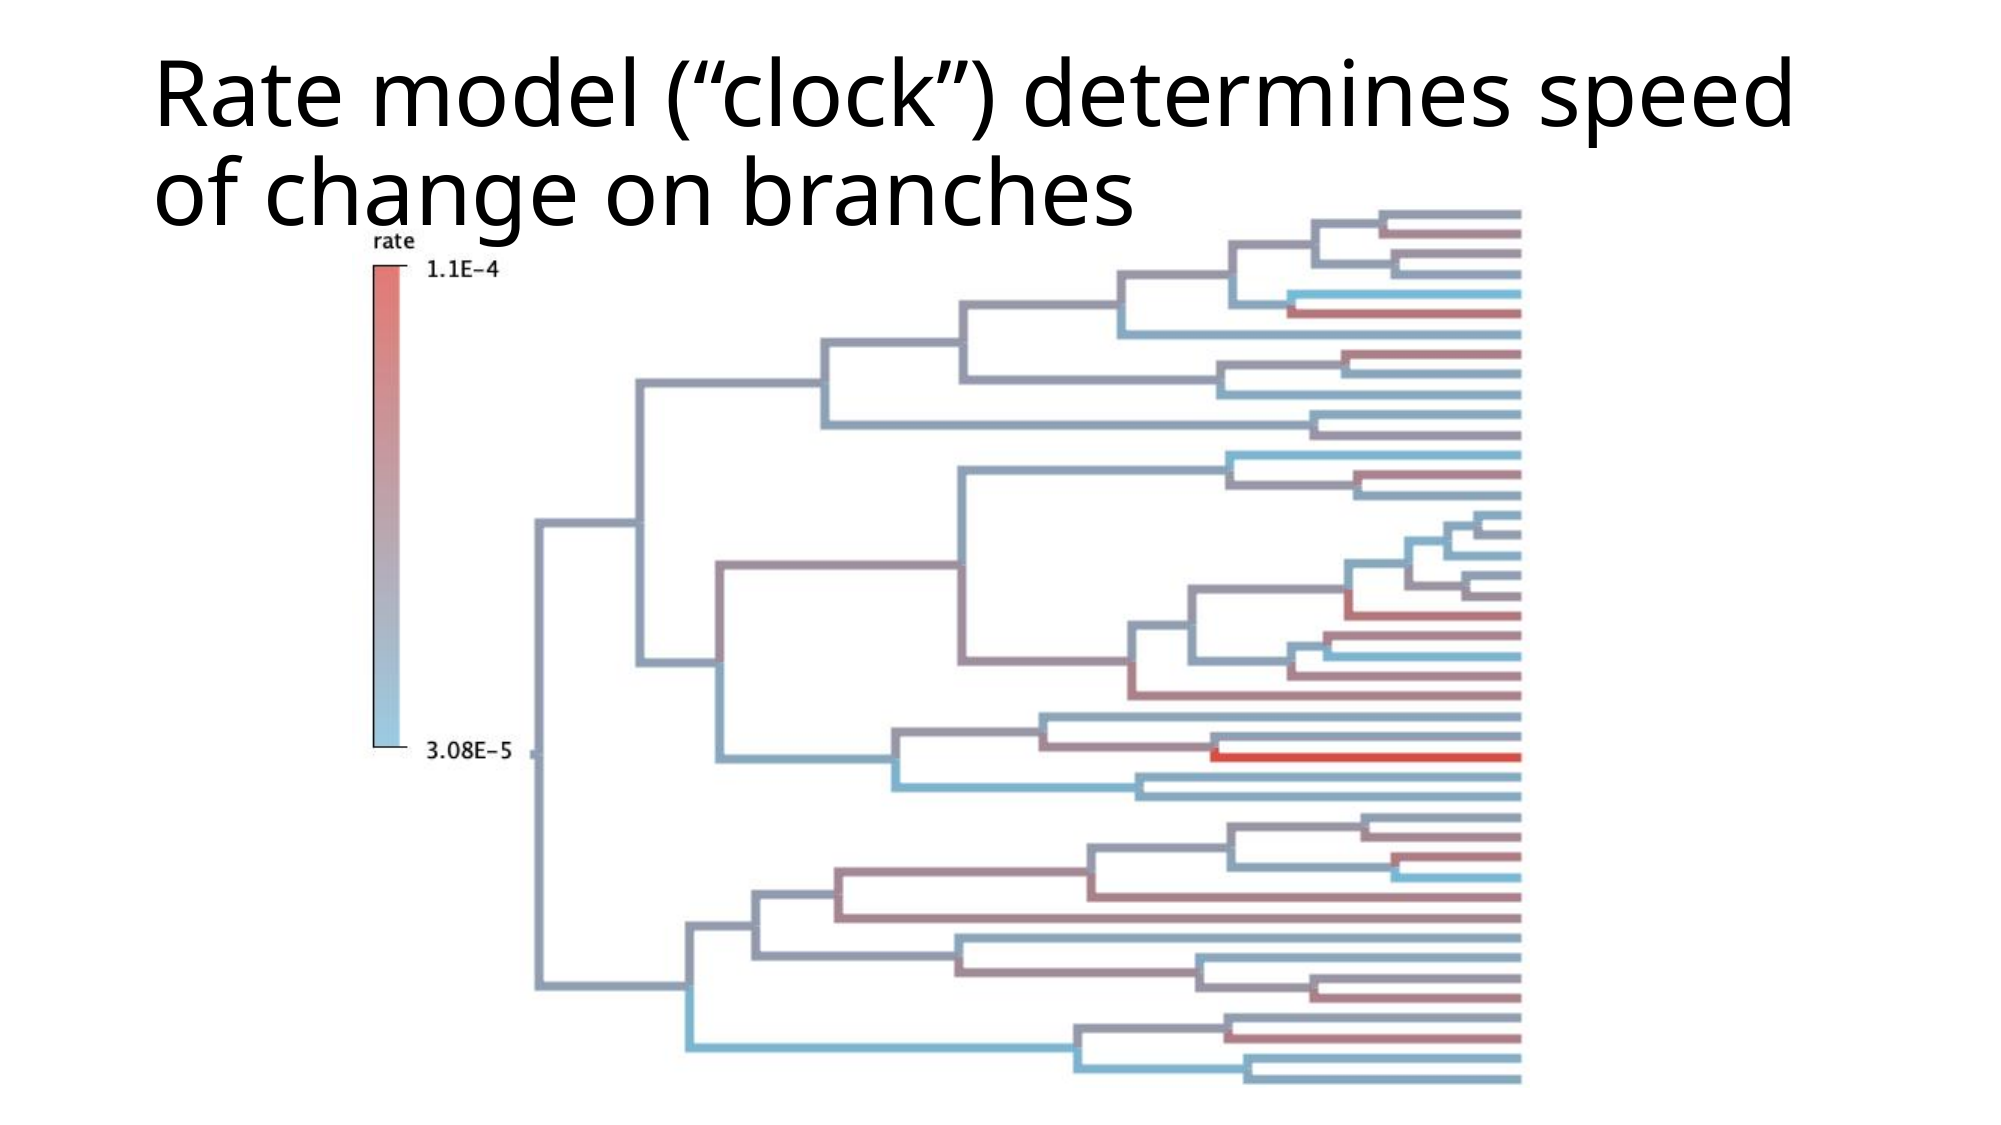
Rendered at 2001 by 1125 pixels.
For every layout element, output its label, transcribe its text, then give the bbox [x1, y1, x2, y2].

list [352, 205, 1530, 1088]
title Rate model (“clock”) determines speed of change on branches [137, 37, 1863, 256]
